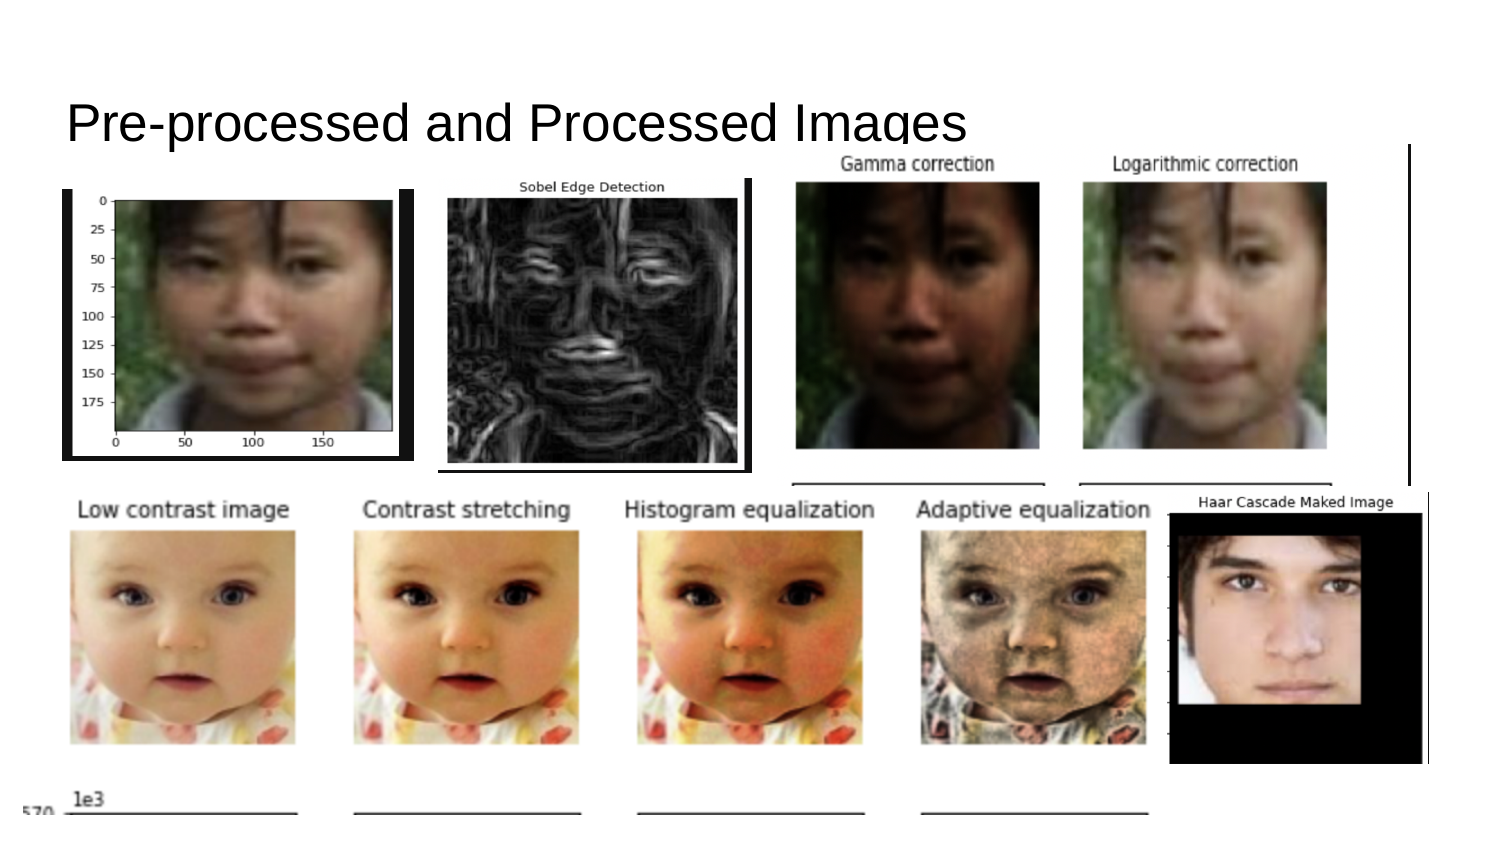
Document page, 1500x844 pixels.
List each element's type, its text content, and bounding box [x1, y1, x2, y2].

picture [438, 178, 752, 473]
picture [62, 189, 414, 462]
picture [23, 492, 1429, 816]
title Pre-processed and Processed Images [51, 72, 1449, 167]
picture [777, 144, 1500, 491]
